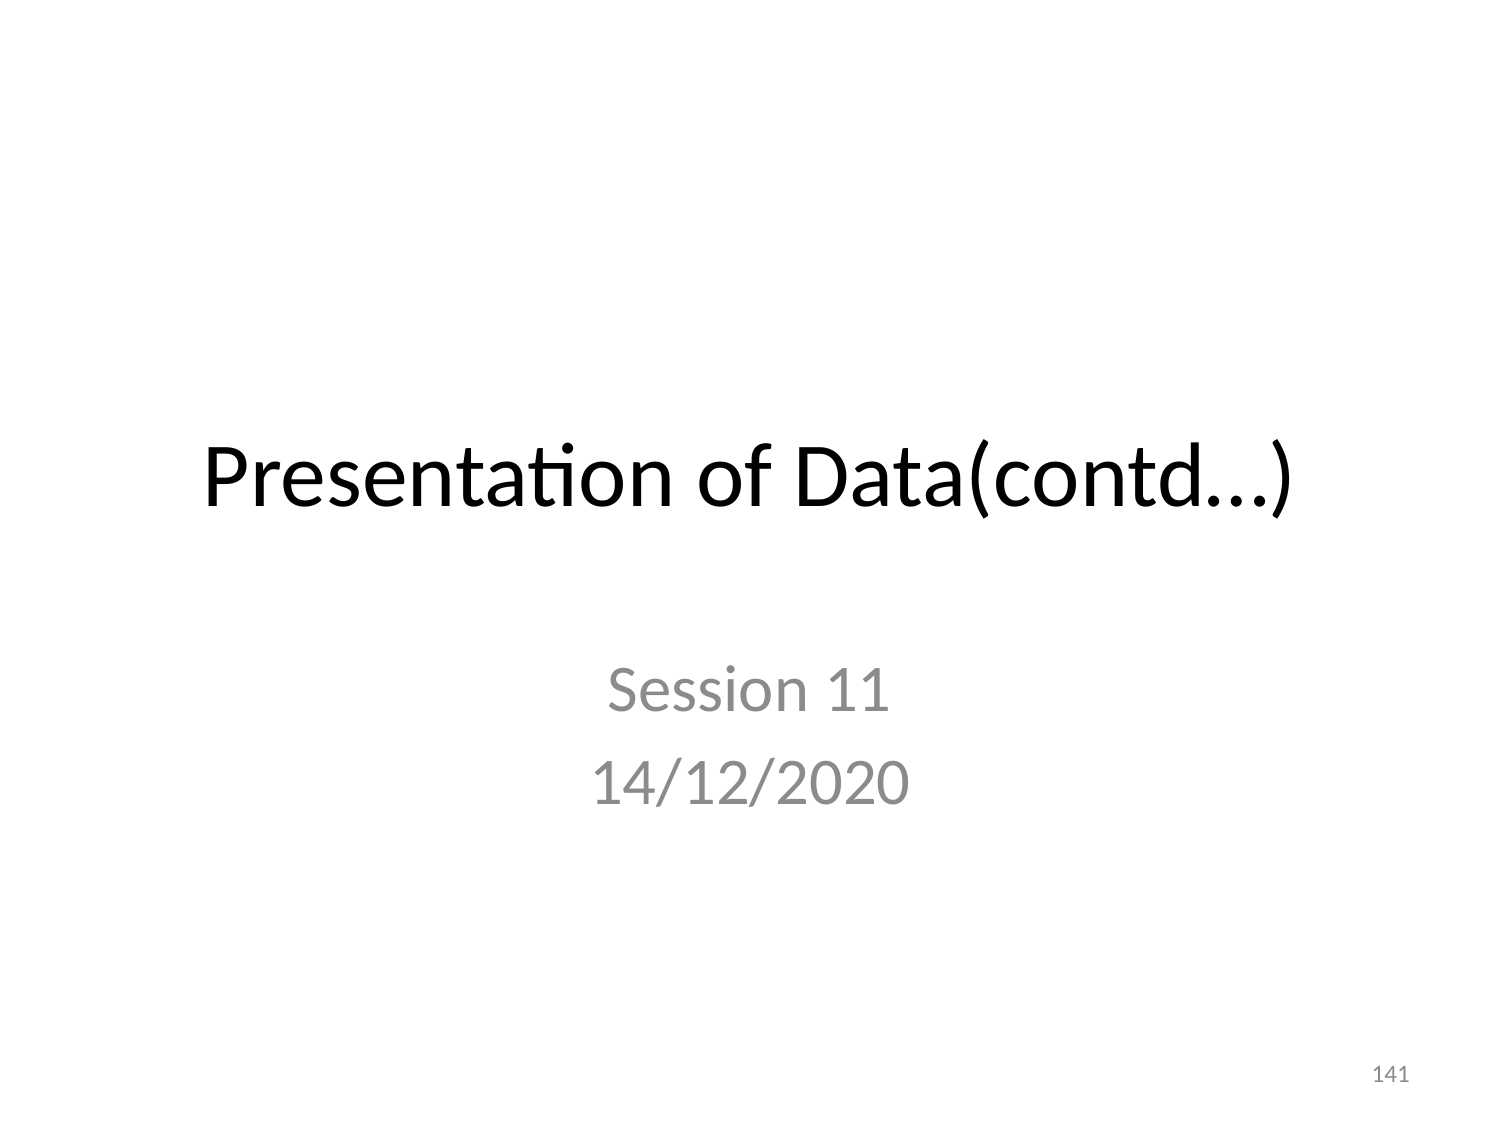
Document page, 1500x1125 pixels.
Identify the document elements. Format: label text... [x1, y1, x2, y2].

title Presentation of Data(contd…) [112, 349, 1388, 591]
slide_number 141 [1074, 1042, 1425, 1103]
subtitle Session 11 14/12/2020 [225, 637, 1275, 925]
